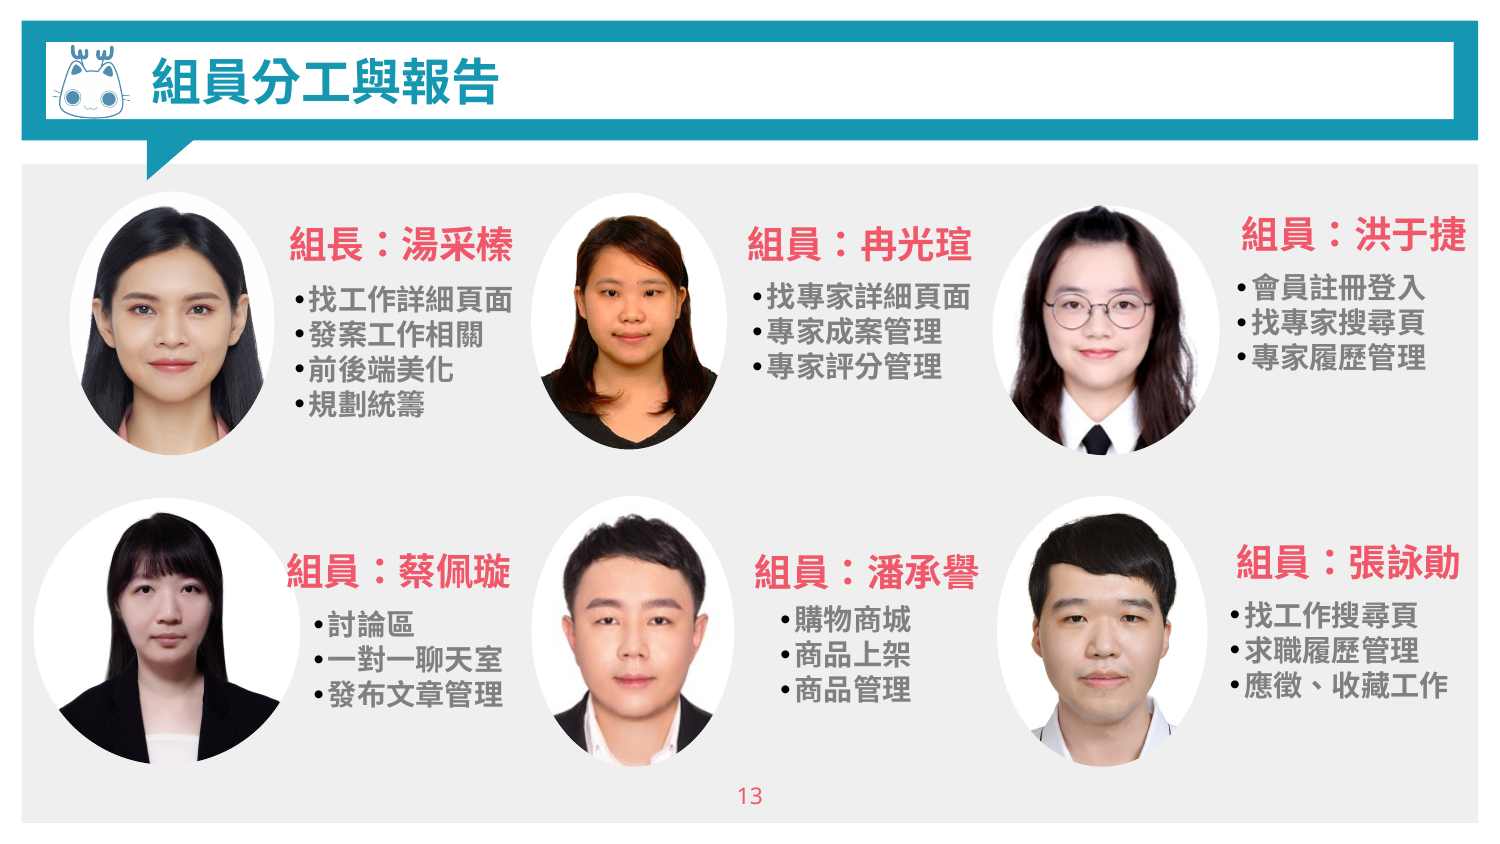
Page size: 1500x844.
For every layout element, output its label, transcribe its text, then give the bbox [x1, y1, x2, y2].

slide_number 13 [705, 766, 795, 832]
picture [33, 497, 301, 765]
text_box 組員：蔡佩璇 [305, 548, 526, 599]
title 組員分工與報告 [136, 20, 1441, 141]
text_box 找工作詳細頁面 發案工作相關 前後端美化 規劃統籌 [280, 274, 525, 429]
text_box 組員：張詠勛 [1226, 538, 1471, 589]
text_box 找專家詳細頁面 專家成案管理 專家評分管理 [737, 271, 987, 391]
picture [531, 495, 735, 767]
picture [51, 41, 132, 122]
text_box 組長：湯采榛 [280, 220, 525, 249]
picture [69, 191, 275, 456]
text_box 會員註冊登入 找專家搜尋頁 專家履歷管理 [1225, 262, 1485, 382]
text_box 組員：潘承譽 [745, 548, 990, 611]
text_box 找工作搜尋頁 求職履歷管理 應徵、收藏工作 [1215, 589, 1481, 710]
text_box 討論區 一對一聊天室 發布文章管理 [305, 599, 526, 719]
text_box 組員：洪于捷 [1225, 210, 1494, 239]
picture [530, 192, 728, 450]
text_box 購物商城 商品上架 商品管理 [765, 594, 991, 714]
picture [996, 495, 1208, 767]
text_box 組員：冉光瑄 [732, 221, 987, 249]
picture [992, 205, 1220, 456]
